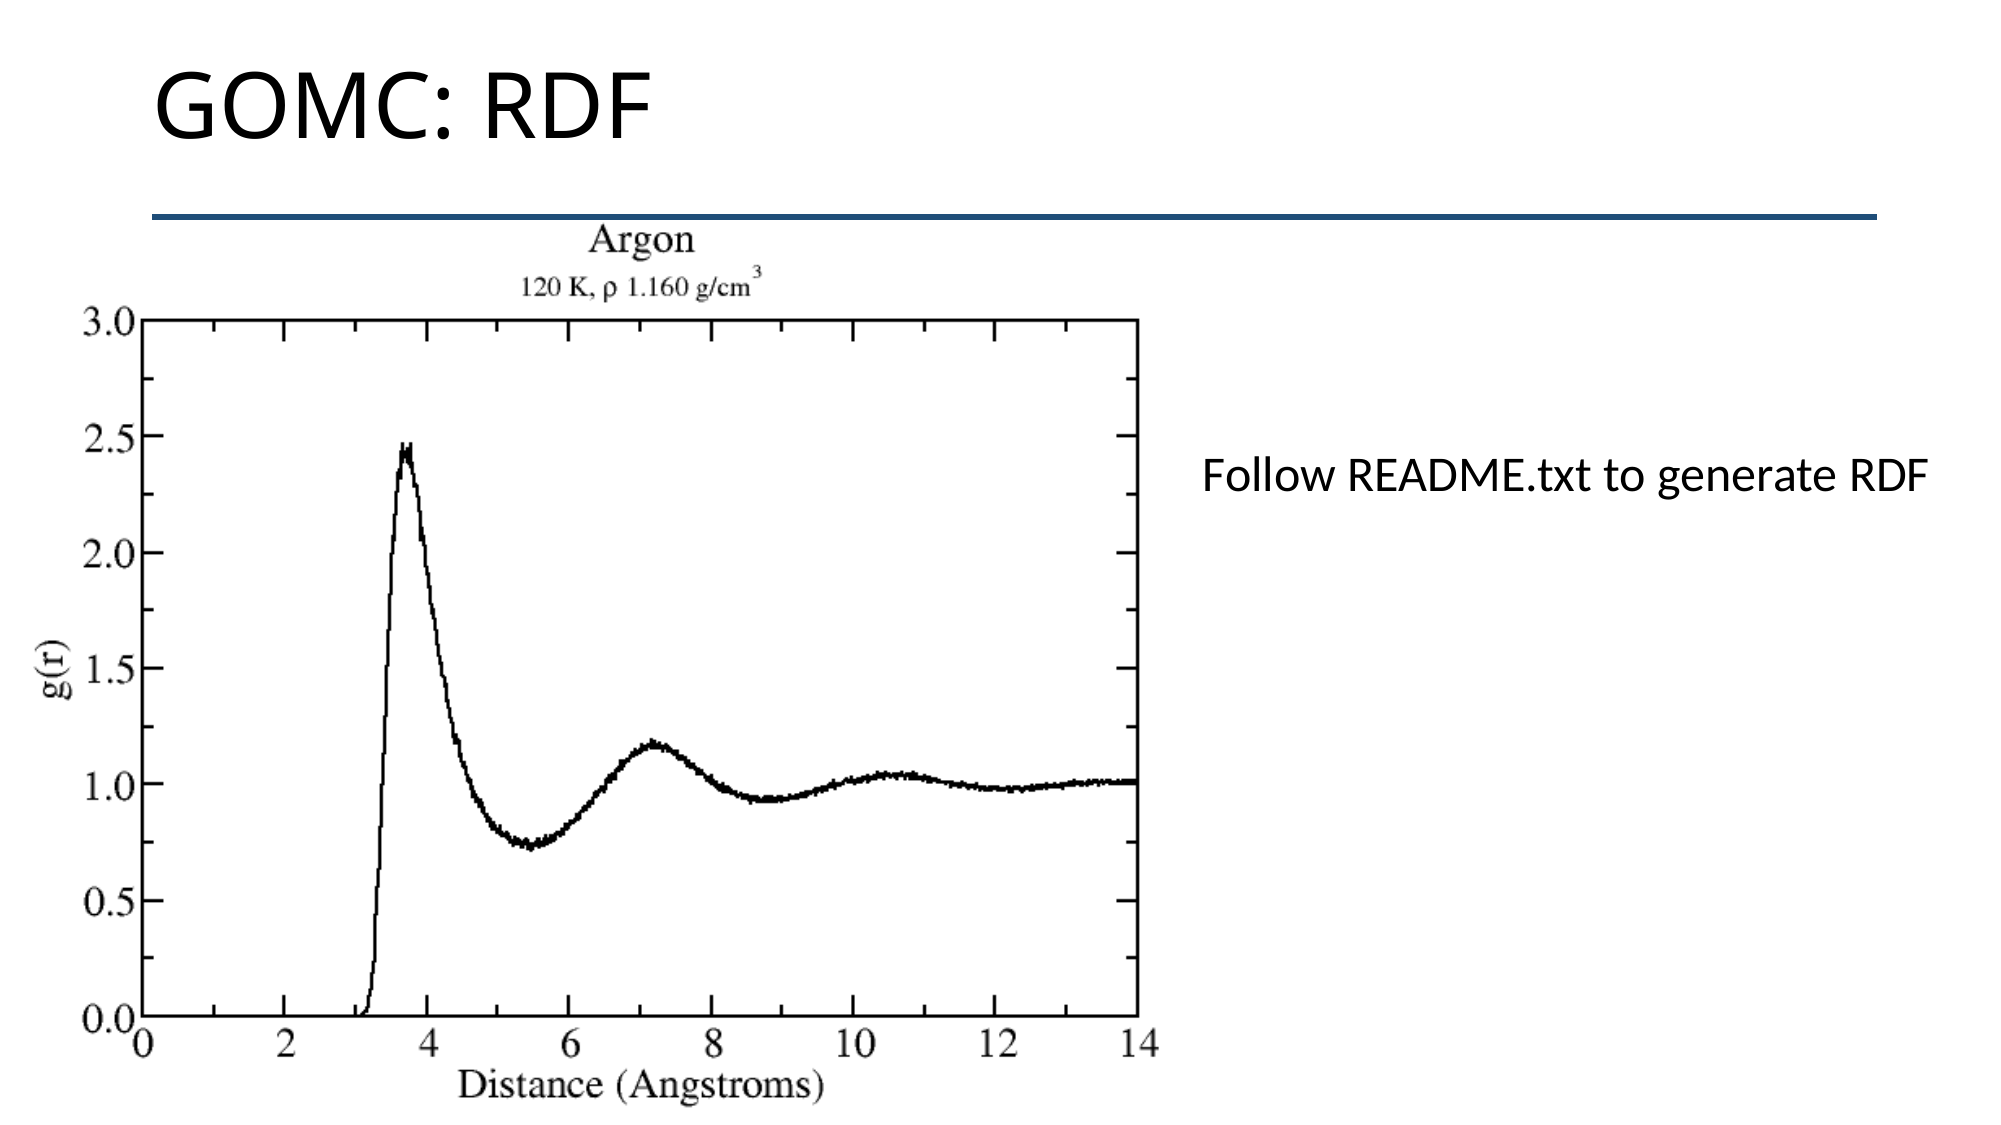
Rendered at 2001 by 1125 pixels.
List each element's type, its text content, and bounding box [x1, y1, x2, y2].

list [28, 221, 1169, 1113]
title GOMC: RDF [137, 0, 1863, 218]
text_box Follow README.txt to generate RDF [1188, 434, 1970, 509]
